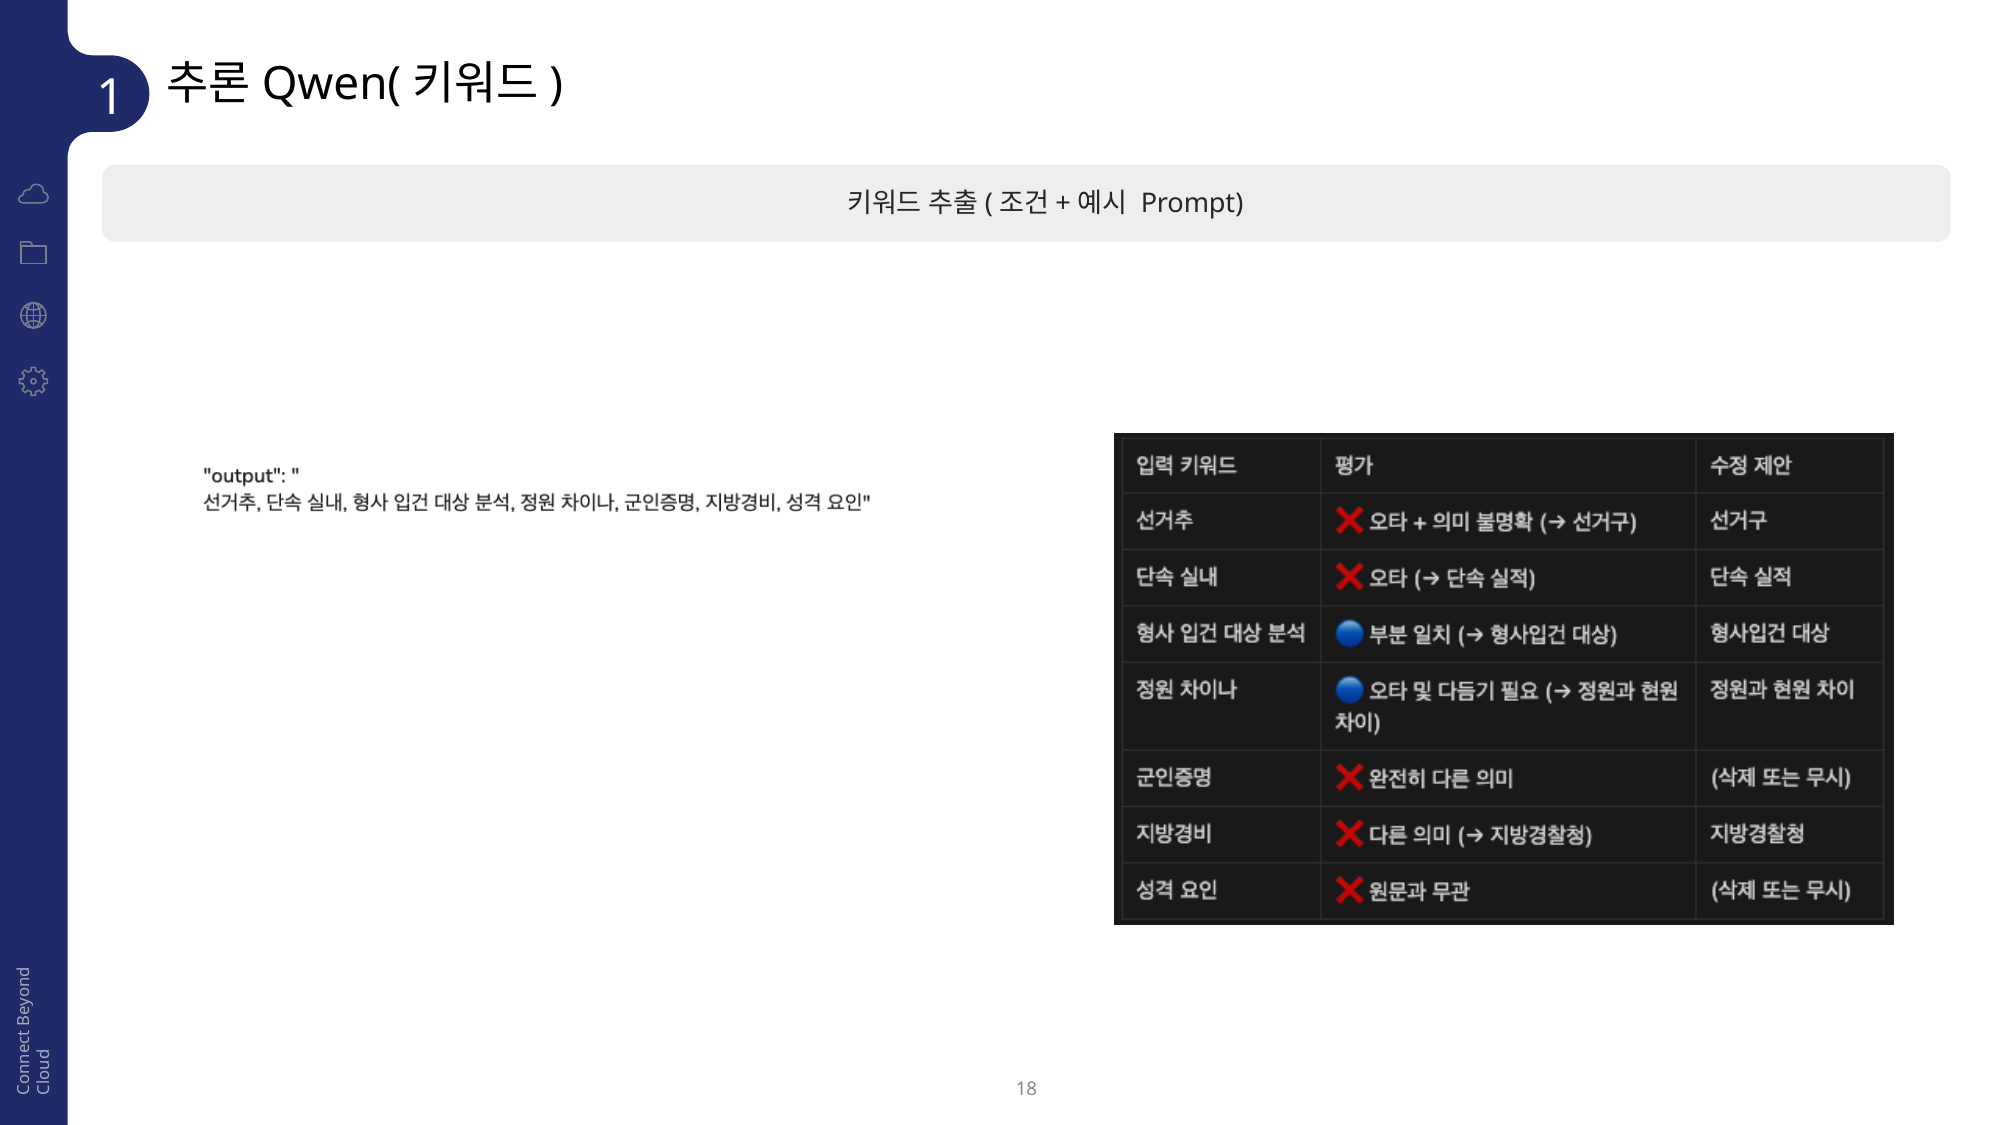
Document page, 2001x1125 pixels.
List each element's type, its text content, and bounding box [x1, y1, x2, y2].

list 키워드 추출(조건+예시 Prompt) [630, 181, 1423, 218]
list 1 [84, 56, 136, 133]
picture [1114, 433, 1895, 925]
title 추론Qwen(키워드) [166, 14, 1187, 203]
picture [193, 452, 1028, 527]
